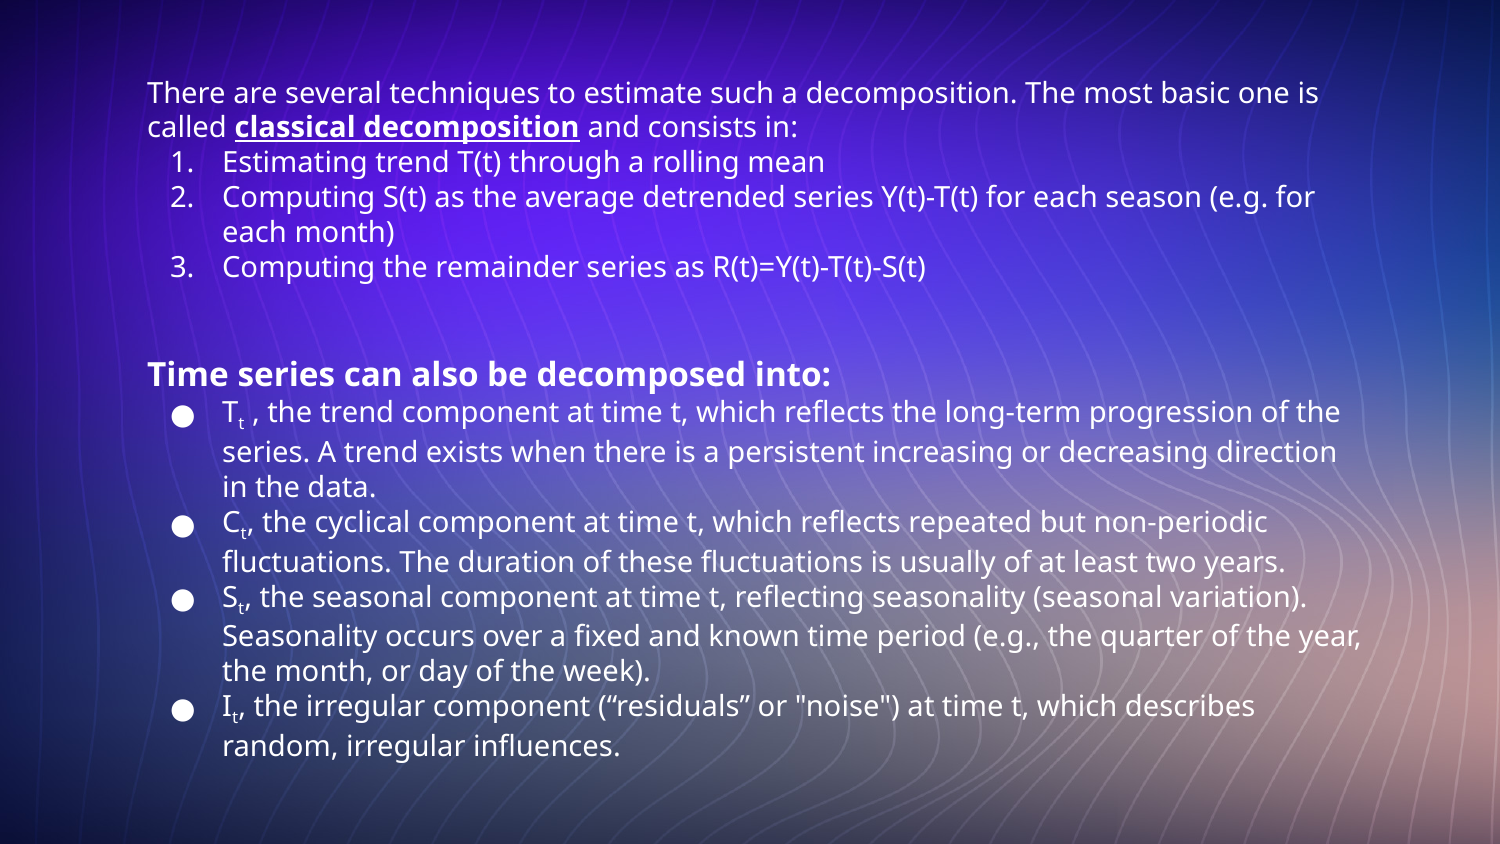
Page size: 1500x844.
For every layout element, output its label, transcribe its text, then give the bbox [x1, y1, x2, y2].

text_box There are several techniques to estimate such a decomposition. The most basic one is called classical decomposition and consists in: Estimating trend T(t) through a rolling mean Computing S(t) as the average detrended series Y(t)-T(t) for each season (e.g. for each month) Computing the remainder series as R(t)=Y(t)-T(t)-S(t) Time series can also be decomposed into: Tt , the trend component at time t, which reflects the long-term progression of the series. A trend exists when there is a persistent increasing or decreasing direction in the data. Ct, the cyclical component at time t, which reflects repeated but non-periodic fluctuations. The duration of these fluctuations is usually of at least two years. St, the seasonal component at time t, reflecting seasonality (seasonal variation). Seasonality occurs over a fixed and known time period (e.g., the quarter of the year, the month, or day of the week). It, the irregular component (“residuals” or "noise") at time t, which describes random, irregular influences. [132, 58, 1383, 778]
picture [0, 0, 1500, 844]
